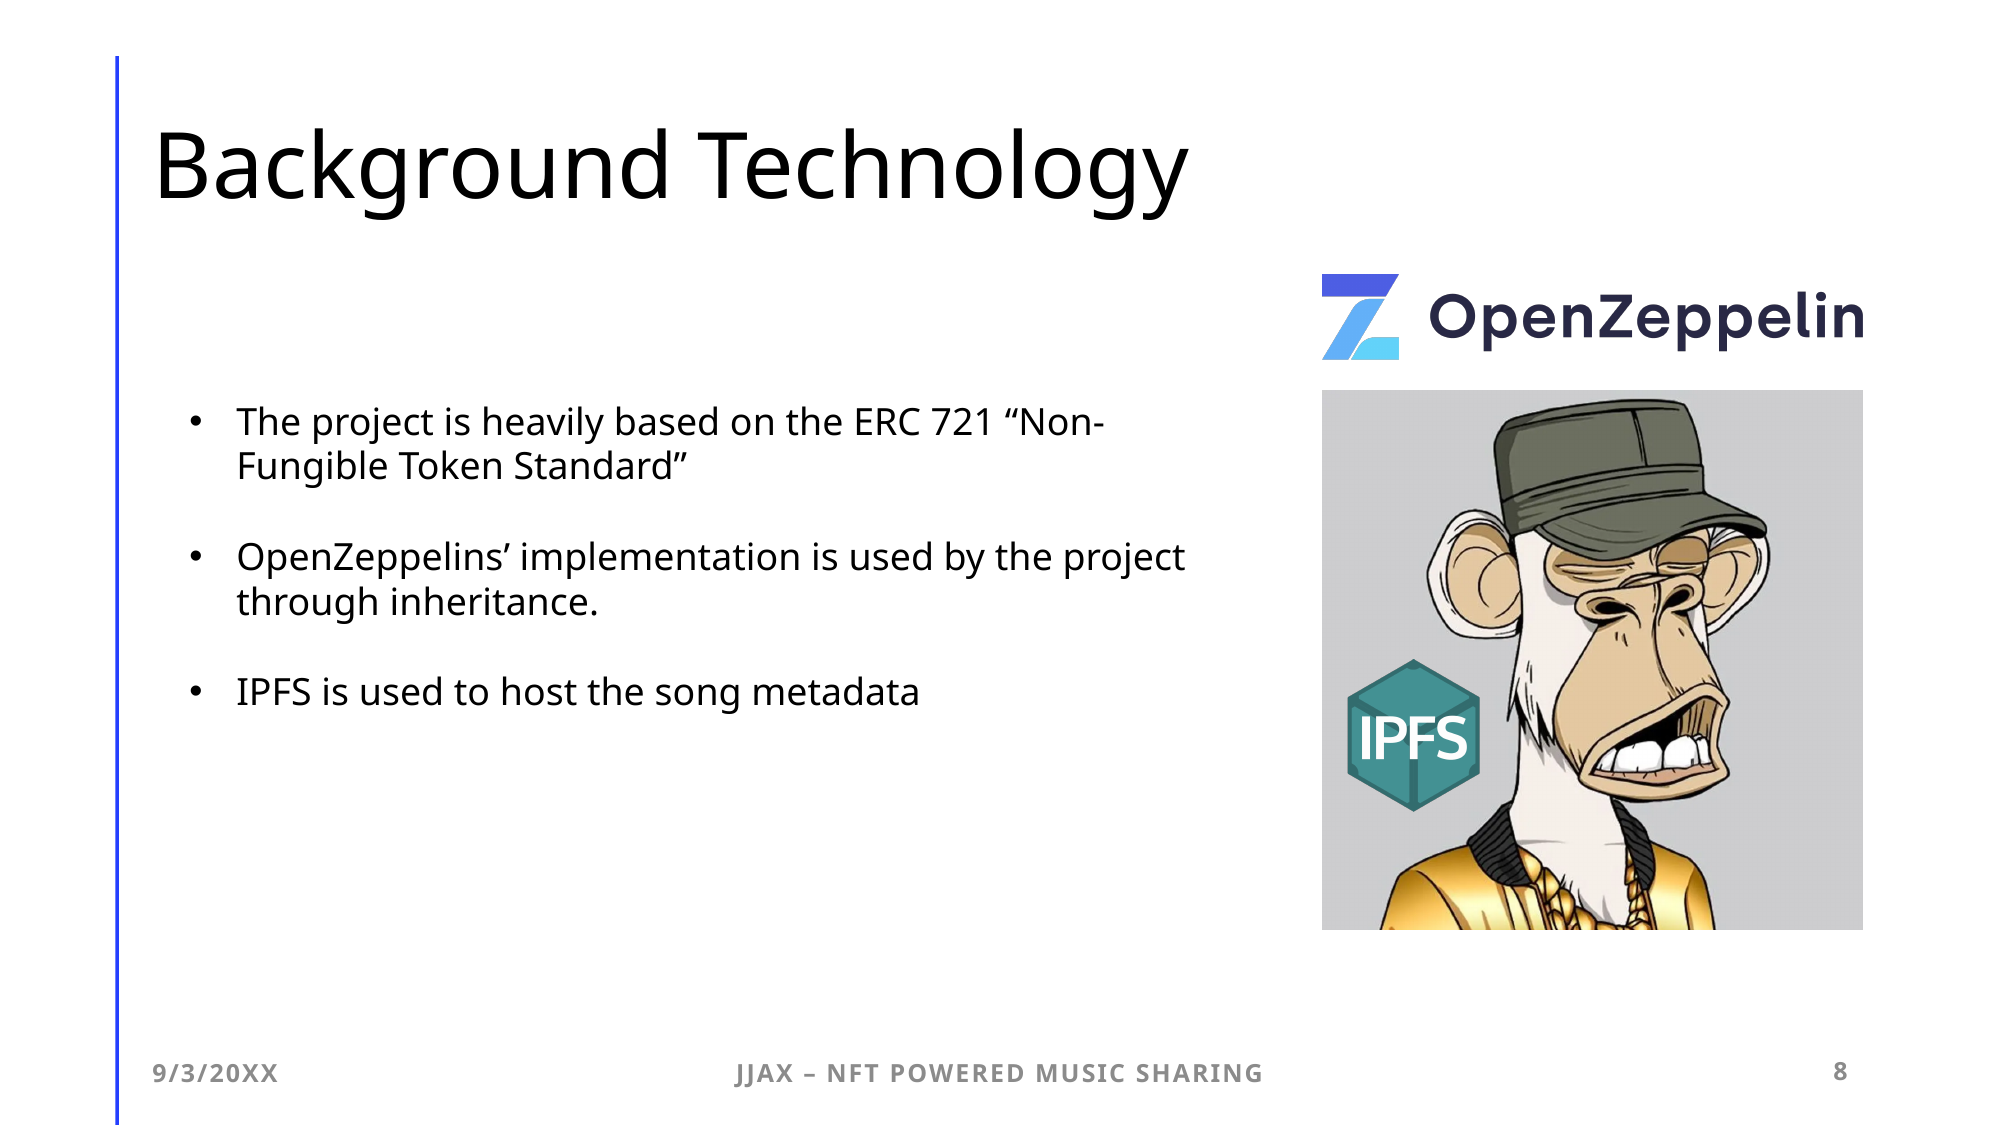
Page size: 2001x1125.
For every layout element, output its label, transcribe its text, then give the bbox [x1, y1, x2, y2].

slide_number 8 [1412, 1042, 1863, 1103]
picture [1322, 390, 1863, 930]
title Background Technology [137, 59, 1863, 278]
footer JJAX – NFT powered Music Sharing [662, 1042, 1338, 1103]
picture [1322, 274, 1863, 360]
text_box The project is heavily based on the ERC 721 “Non-Fungible Token Standard” OpenZeppelins’ implementation is used by the project through inheritance. IPFS is used to host the song metadata [174, 390, 1244, 765]
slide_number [137, 1042, 588, 1103]
